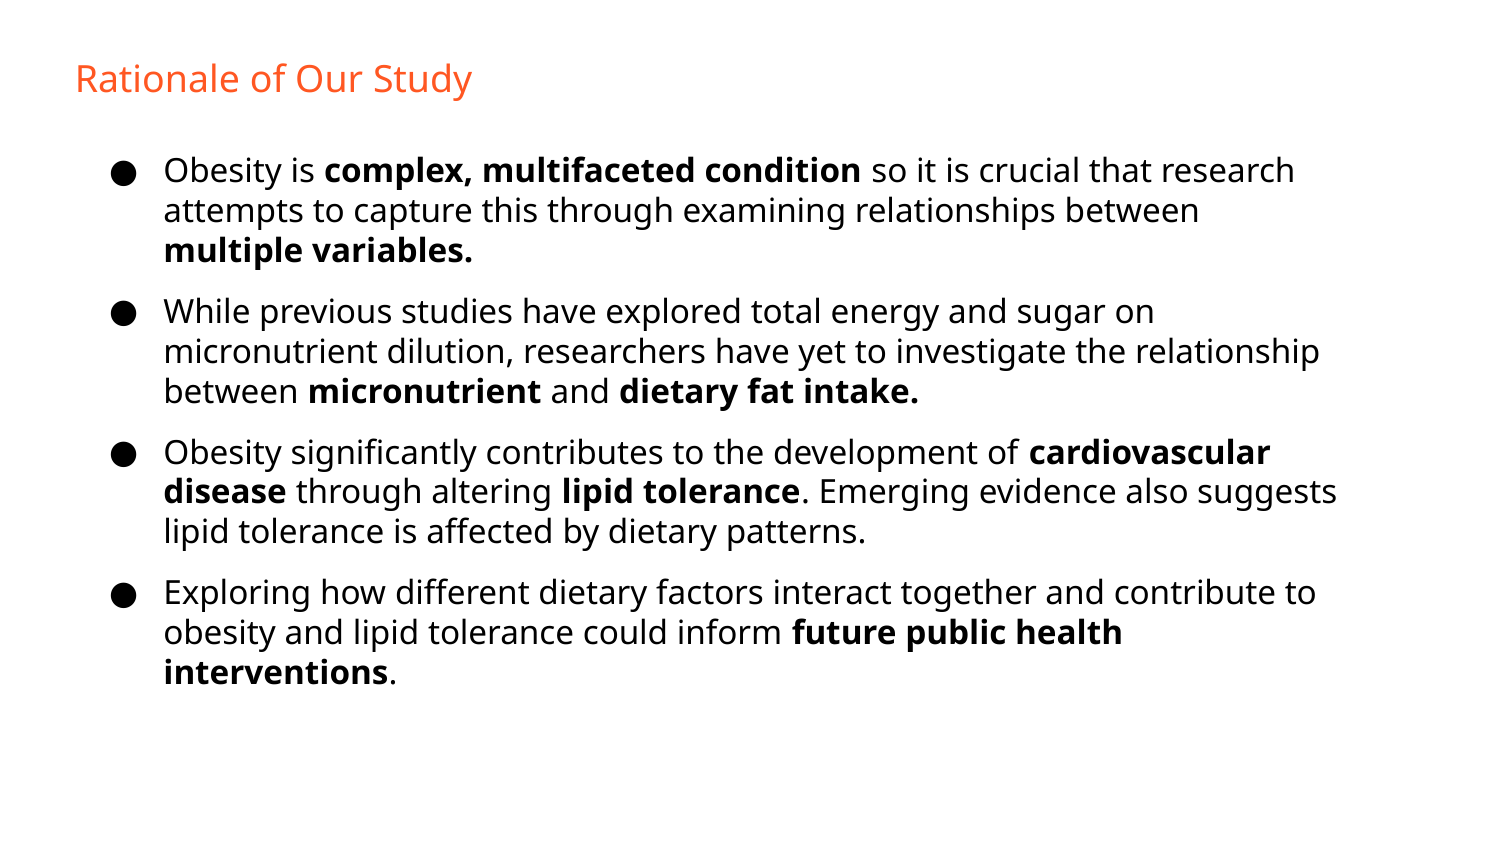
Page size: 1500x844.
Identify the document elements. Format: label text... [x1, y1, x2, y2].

text_box Obesity is complex, multifaceted condition so it is crucial that research attempts to capture this through examining relationships between multiple variables. While previous studies have explored total energy and sugar on micronutrient dilution, researchers have yet to investigate the relationship between micronutrient and dietary fat intake. Obesity significantly contributes to the development of cardiovascular disease through altering lipid tolerance. Emerging evidence also suggests lipid tolerance is affected by dietary patterns. Exploring how different dietary factors interact together and contribute to obesity and lipid tolerance could inform future public health interventions. [73, 134, 1358, 781]
list Rationale of Our Study [59, 28, 1044, 127]
